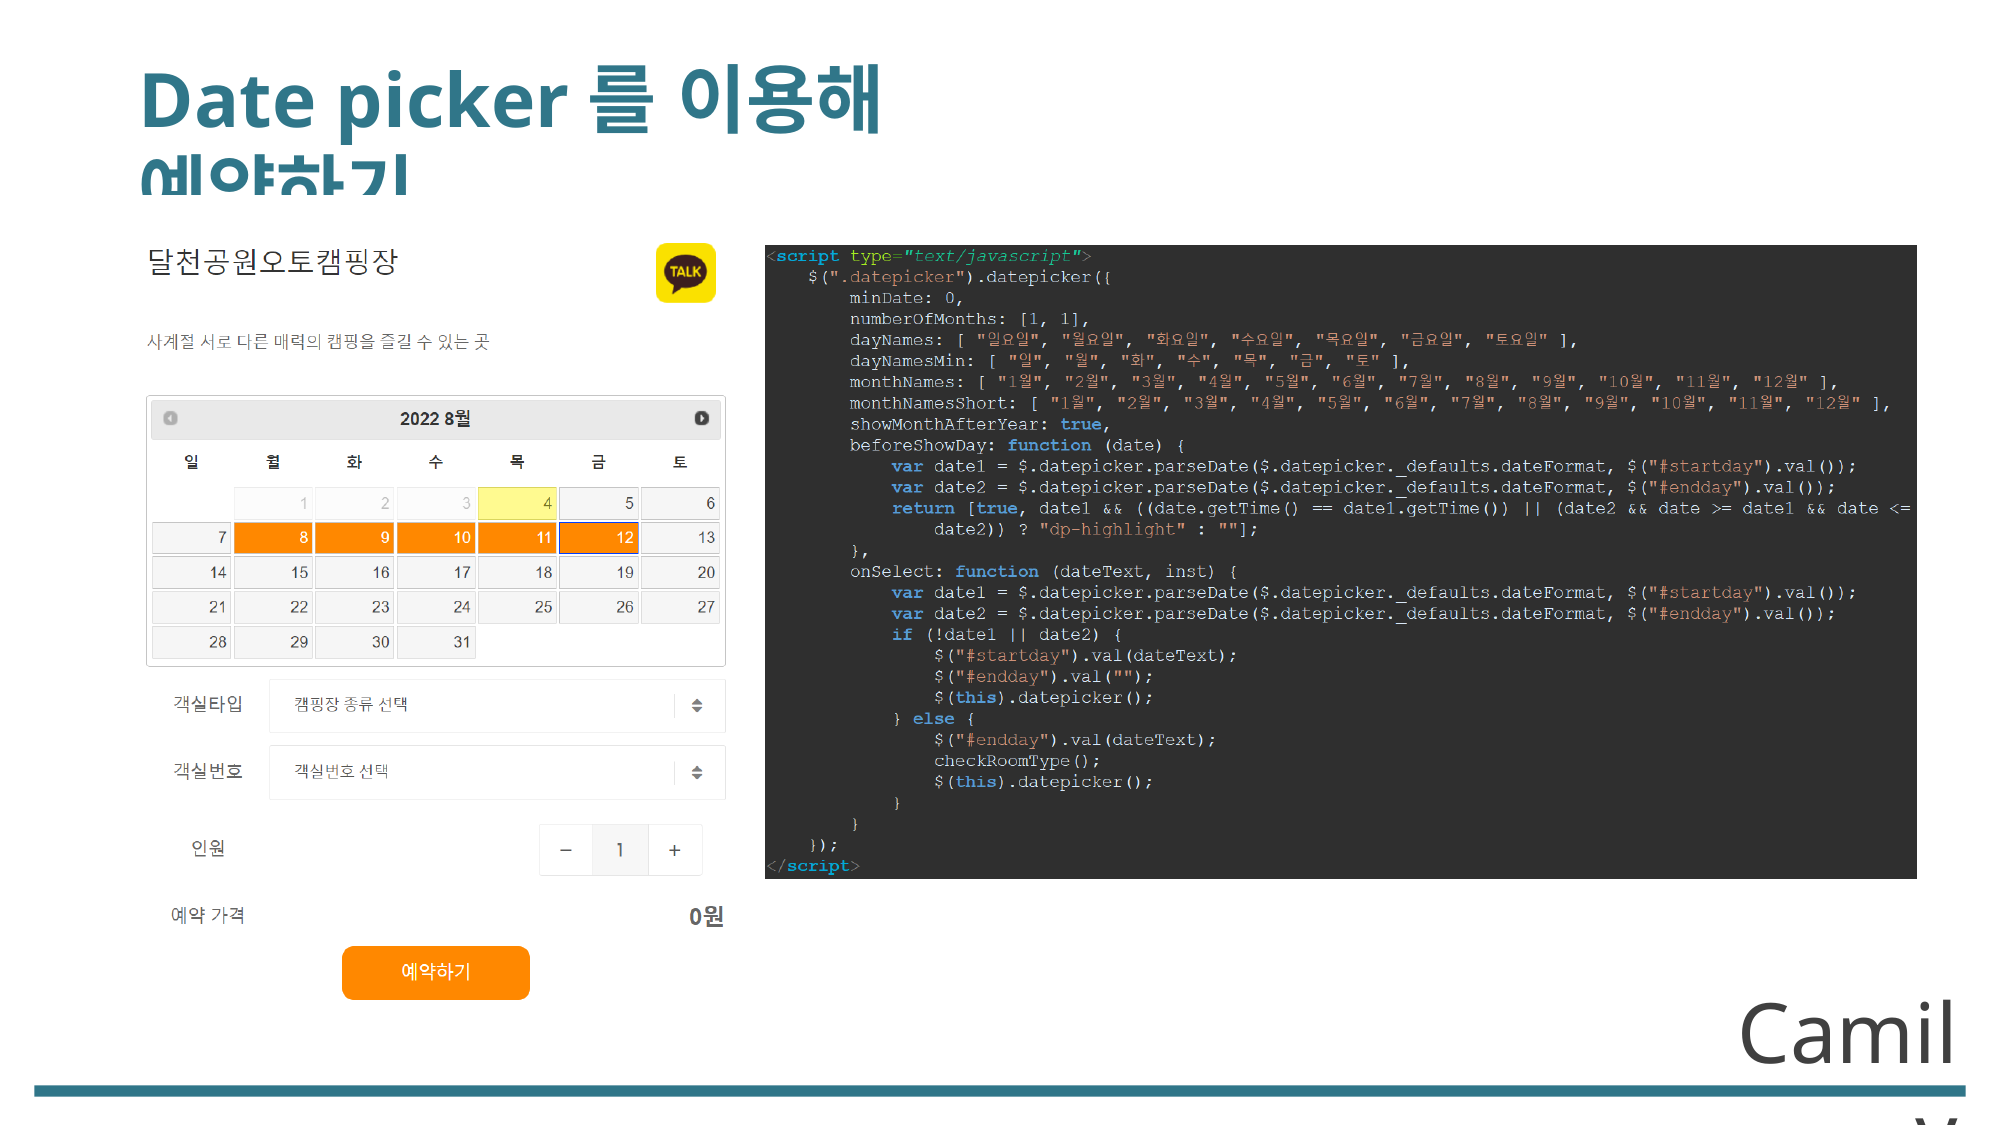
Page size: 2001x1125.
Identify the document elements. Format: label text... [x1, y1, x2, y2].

picture [96, 195, 1917, 1037]
text_box Camily [1688, 972, 1973, 1125]
text_box Date picker를 이용해 예약하기 [124, 45, 1115, 241]
